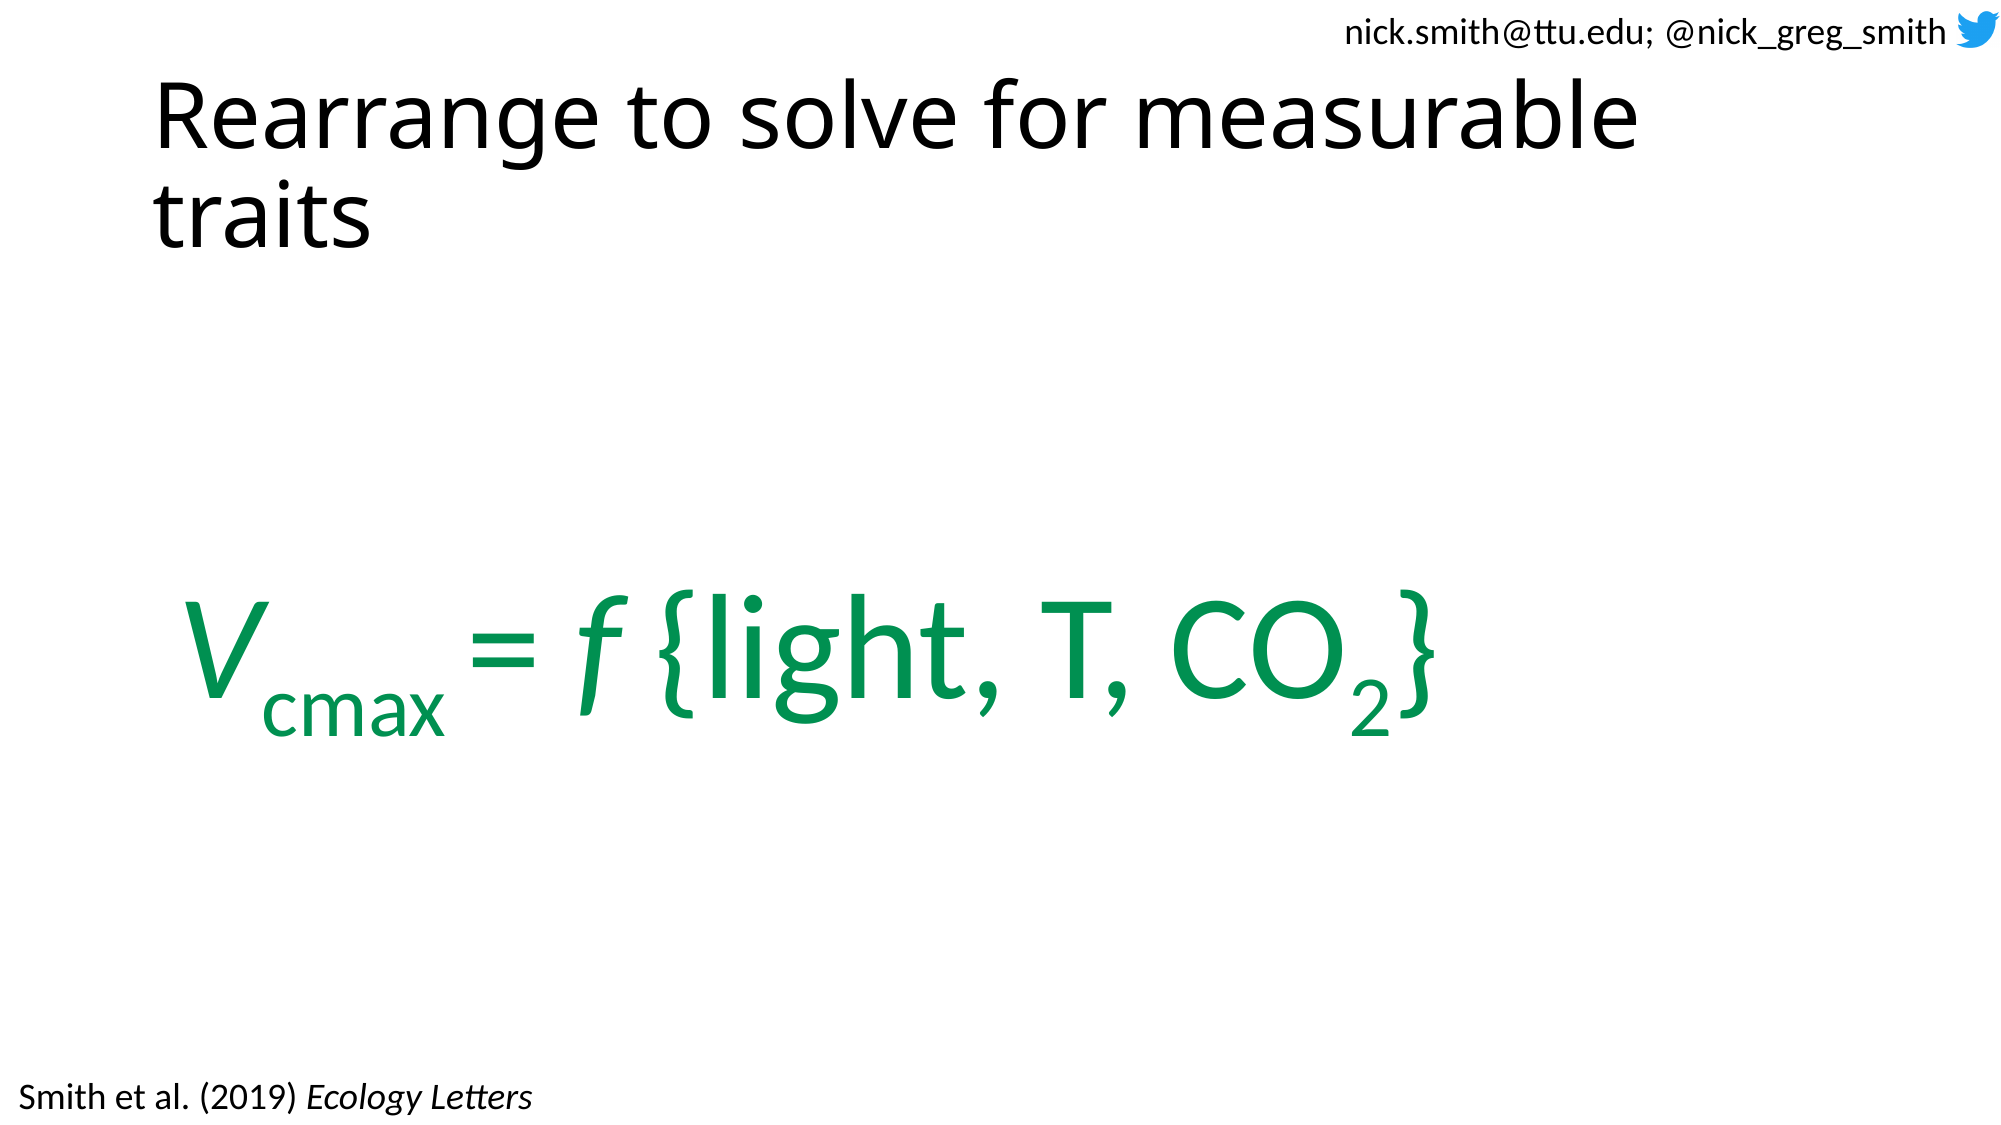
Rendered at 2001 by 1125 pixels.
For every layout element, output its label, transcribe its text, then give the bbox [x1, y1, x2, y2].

title Rearrange to solve for measurable traits [137, 59, 1863, 278]
text_box Smith et al. (2019) Ecology Letters [3, 1064, 548, 1125]
text_box Vcmax = f {light, T, CO2} [162, 541, 1455, 762]
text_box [1325, 0, 2000, 60]
